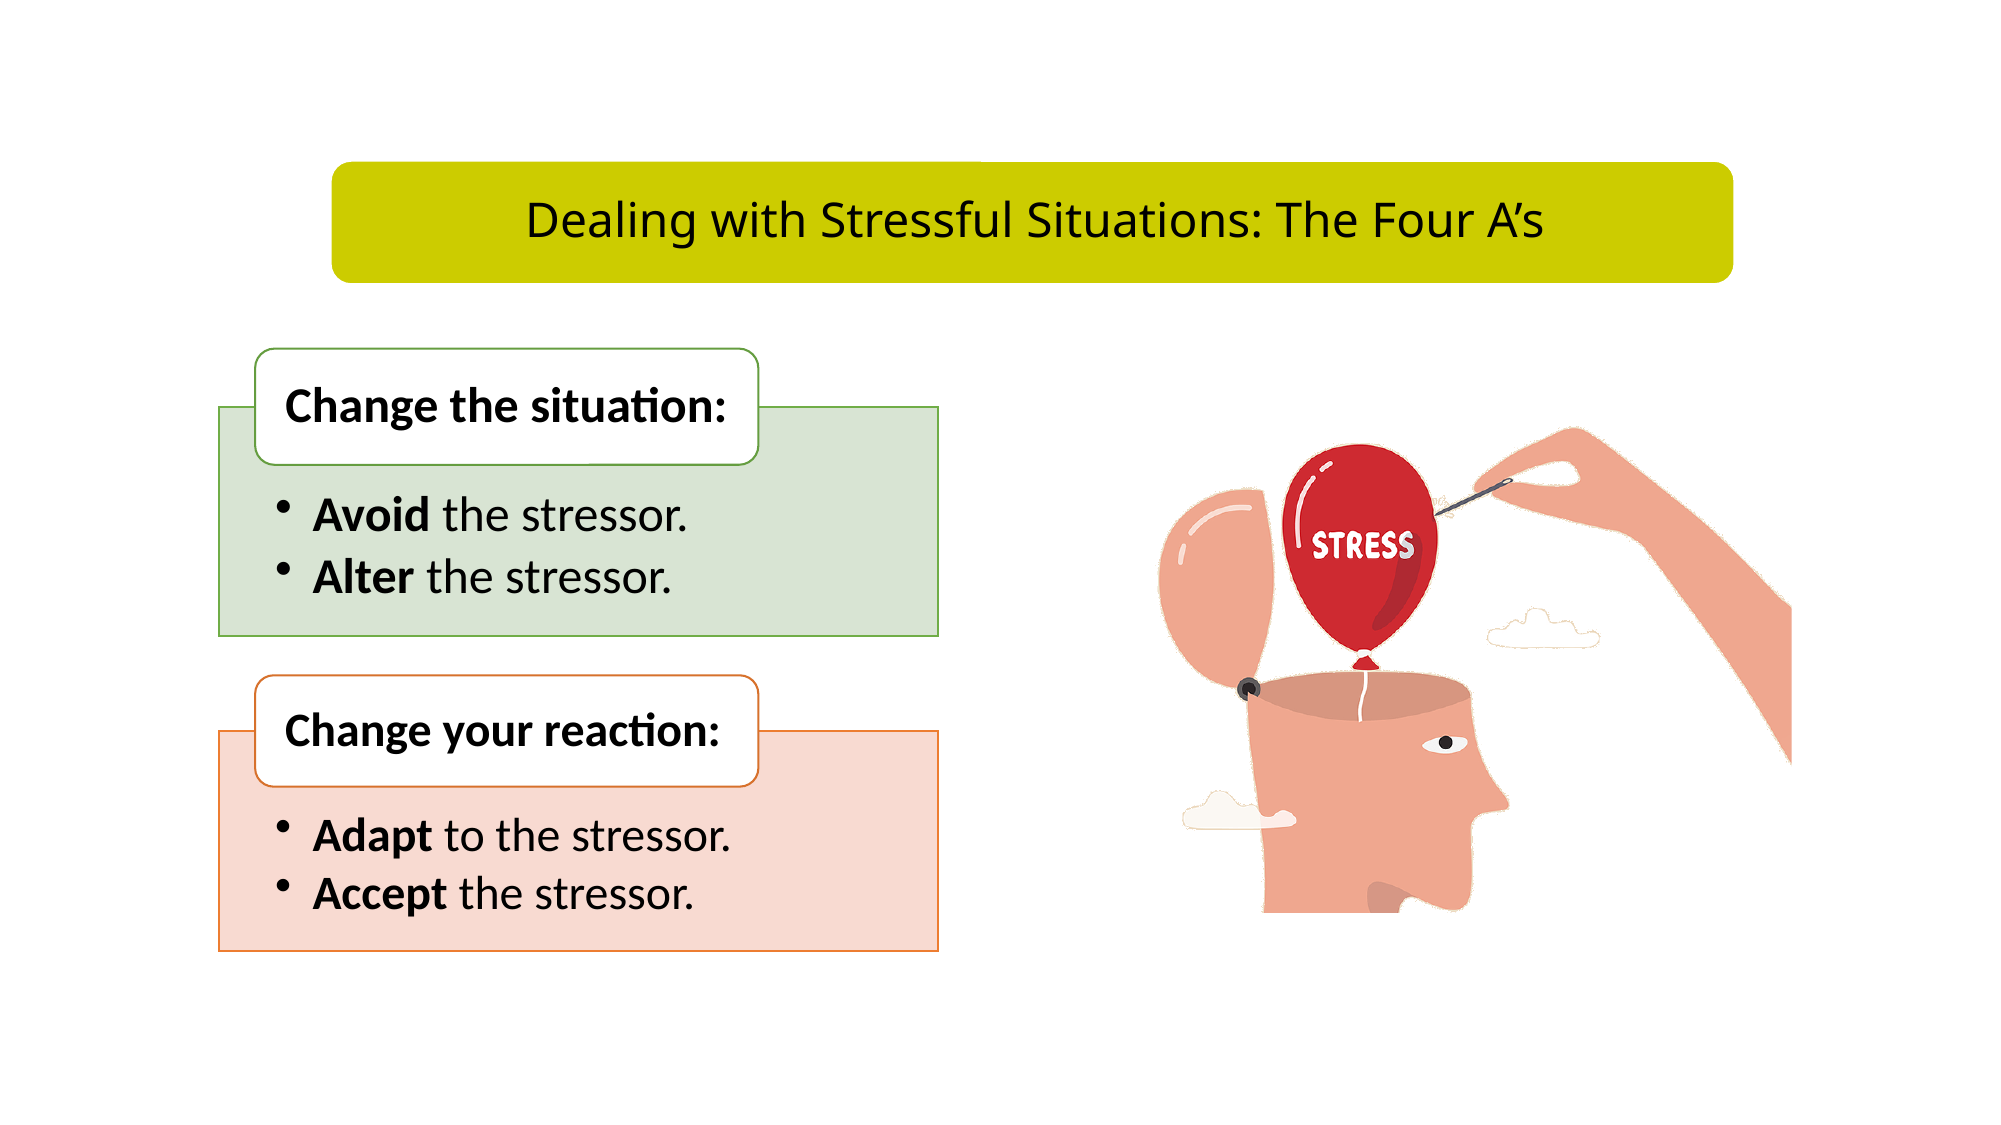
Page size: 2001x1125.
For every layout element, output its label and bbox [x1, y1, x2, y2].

text_box [330, 155, 1735, 285]
text_box [219, 264, 939, 651]
picture [1097, 422, 1792, 913]
text_box [219, 651, 939, 975]
